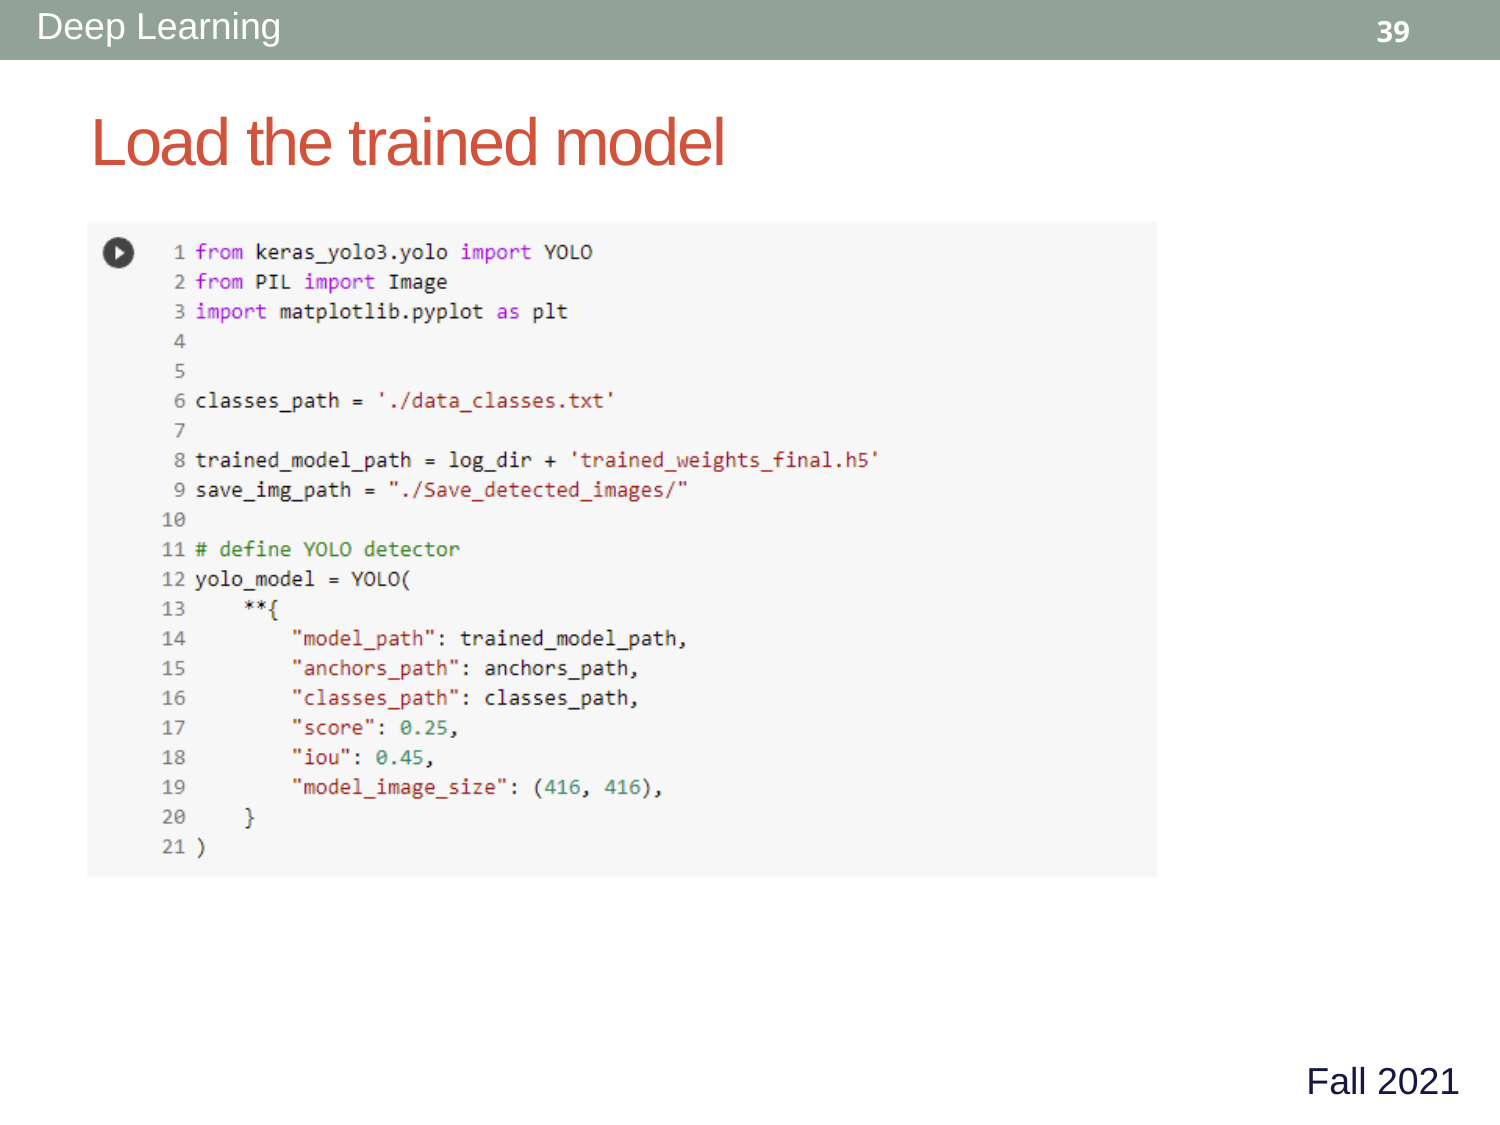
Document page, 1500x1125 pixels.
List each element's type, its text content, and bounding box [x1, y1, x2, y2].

title Load the trained model [75, 75, 1425, 204]
picture [74, 202, 1157, 885]
